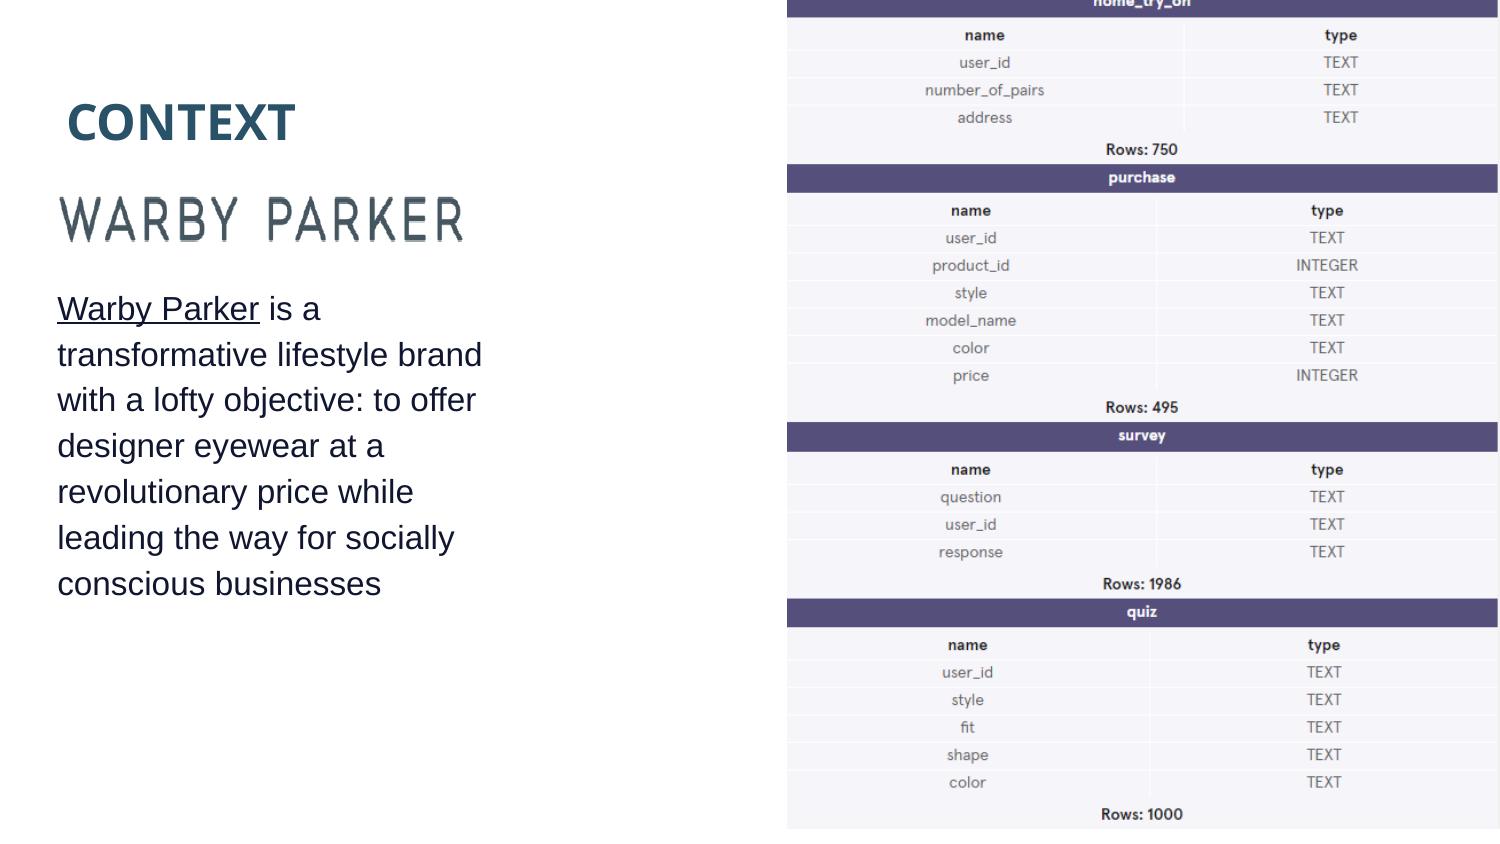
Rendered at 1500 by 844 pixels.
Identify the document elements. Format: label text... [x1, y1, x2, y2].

picture [50, 165, 474, 267]
text_box CONTEXT [51, 28, 520, 166]
picture [787, 0, 1500, 830]
text_box Warby Parker is a transformative lifestyle brand with a lofty objective: to offer designer eyewear at a revolutionary price while leading the way for socially conscious businesses [29, 265, 531, 687]
